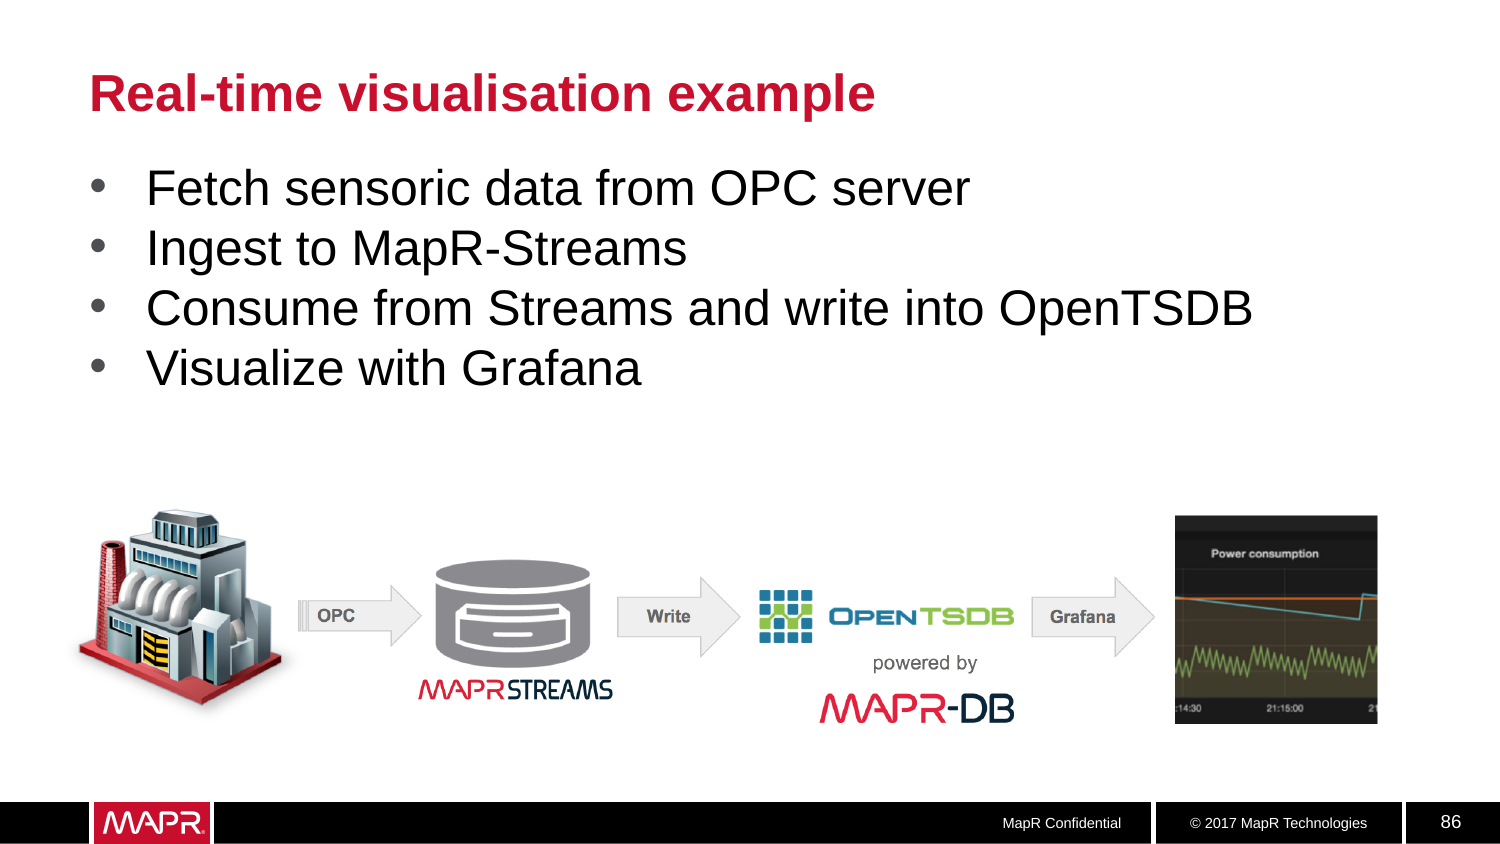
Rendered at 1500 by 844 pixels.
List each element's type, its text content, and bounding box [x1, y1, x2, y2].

title Real-time visualisation example [73, 33, 1385, 148]
picture [53, 447, 1408, 778]
list Fetch sensoric data from OPC server Ingest to MapR-Streams Consume from Streams and write into OpenTSDB Visualize with Grafana [73, 147, 1276, 446]
picture [94, 802, 210, 844]
